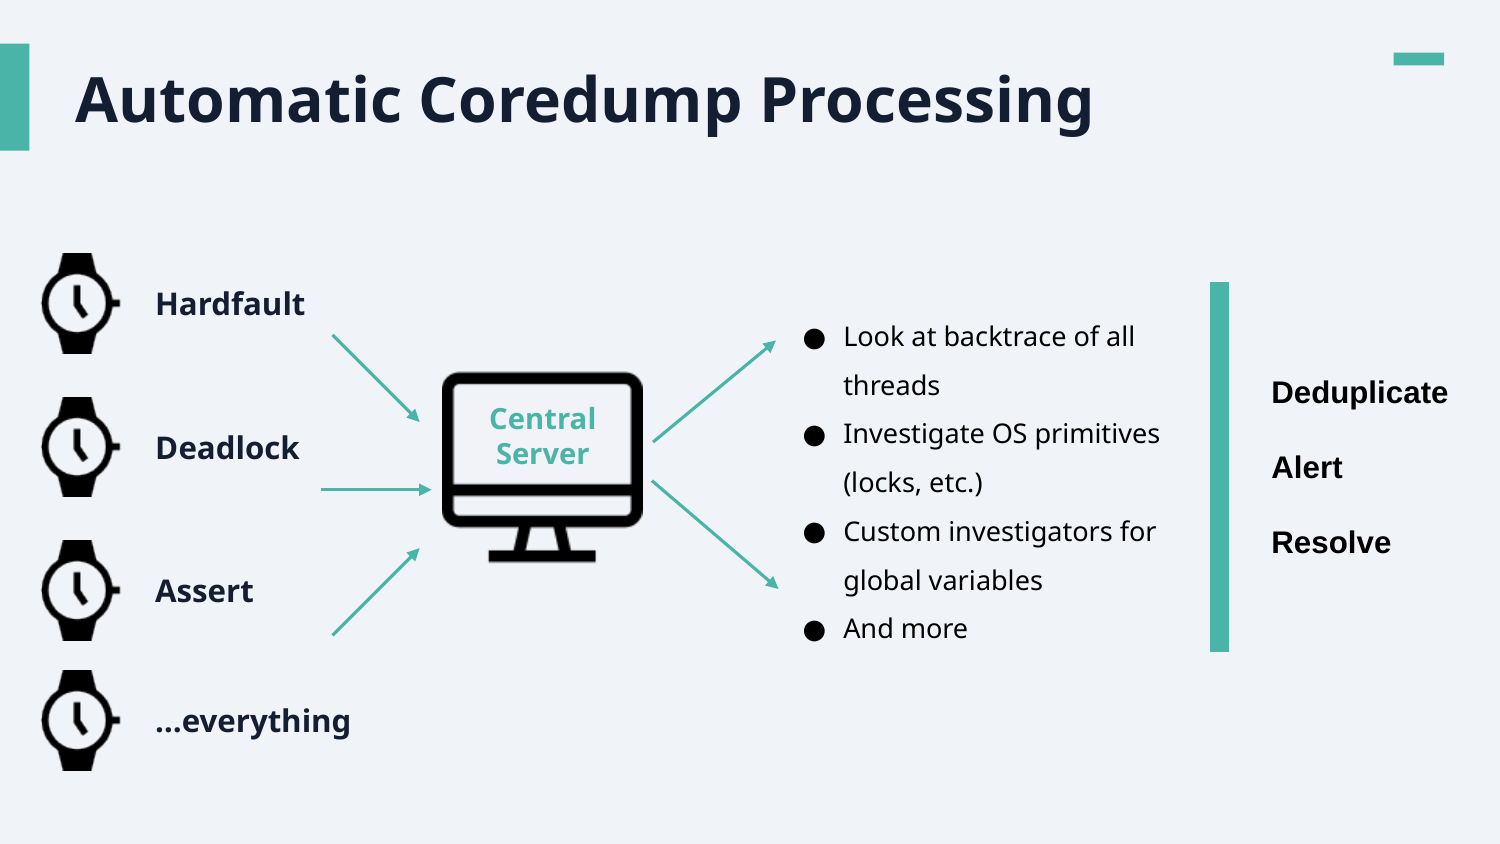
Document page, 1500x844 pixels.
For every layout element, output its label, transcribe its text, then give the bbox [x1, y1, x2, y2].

text_box Hardfault [147, 276, 320, 330]
text_box Look at backtrace of all threads Investigate OS primitives (locks, etc.) Custom investigators for global variables And more [775, 291, 1216, 656]
text_box Deduplicate Alert Resolve [1260, 361, 1474, 571]
picture [30, 670, 132, 771]
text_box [332, 547, 420, 636]
text_box Assert [147, 564, 280, 617]
picture [30, 396, 132, 498]
picture [30, 253, 132, 354]
picture [442, 367, 643, 568]
picture [30, 540, 132, 642]
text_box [652, 340, 777, 443]
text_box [332, 334, 420, 423]
text_box Deadlock [147, 420, 346, 473]
list Automatic Coredump Processing [63, 60, 1374, 140]
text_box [651, 480, 779, 590]
text_box …everything [147, 693, 376, 747]
